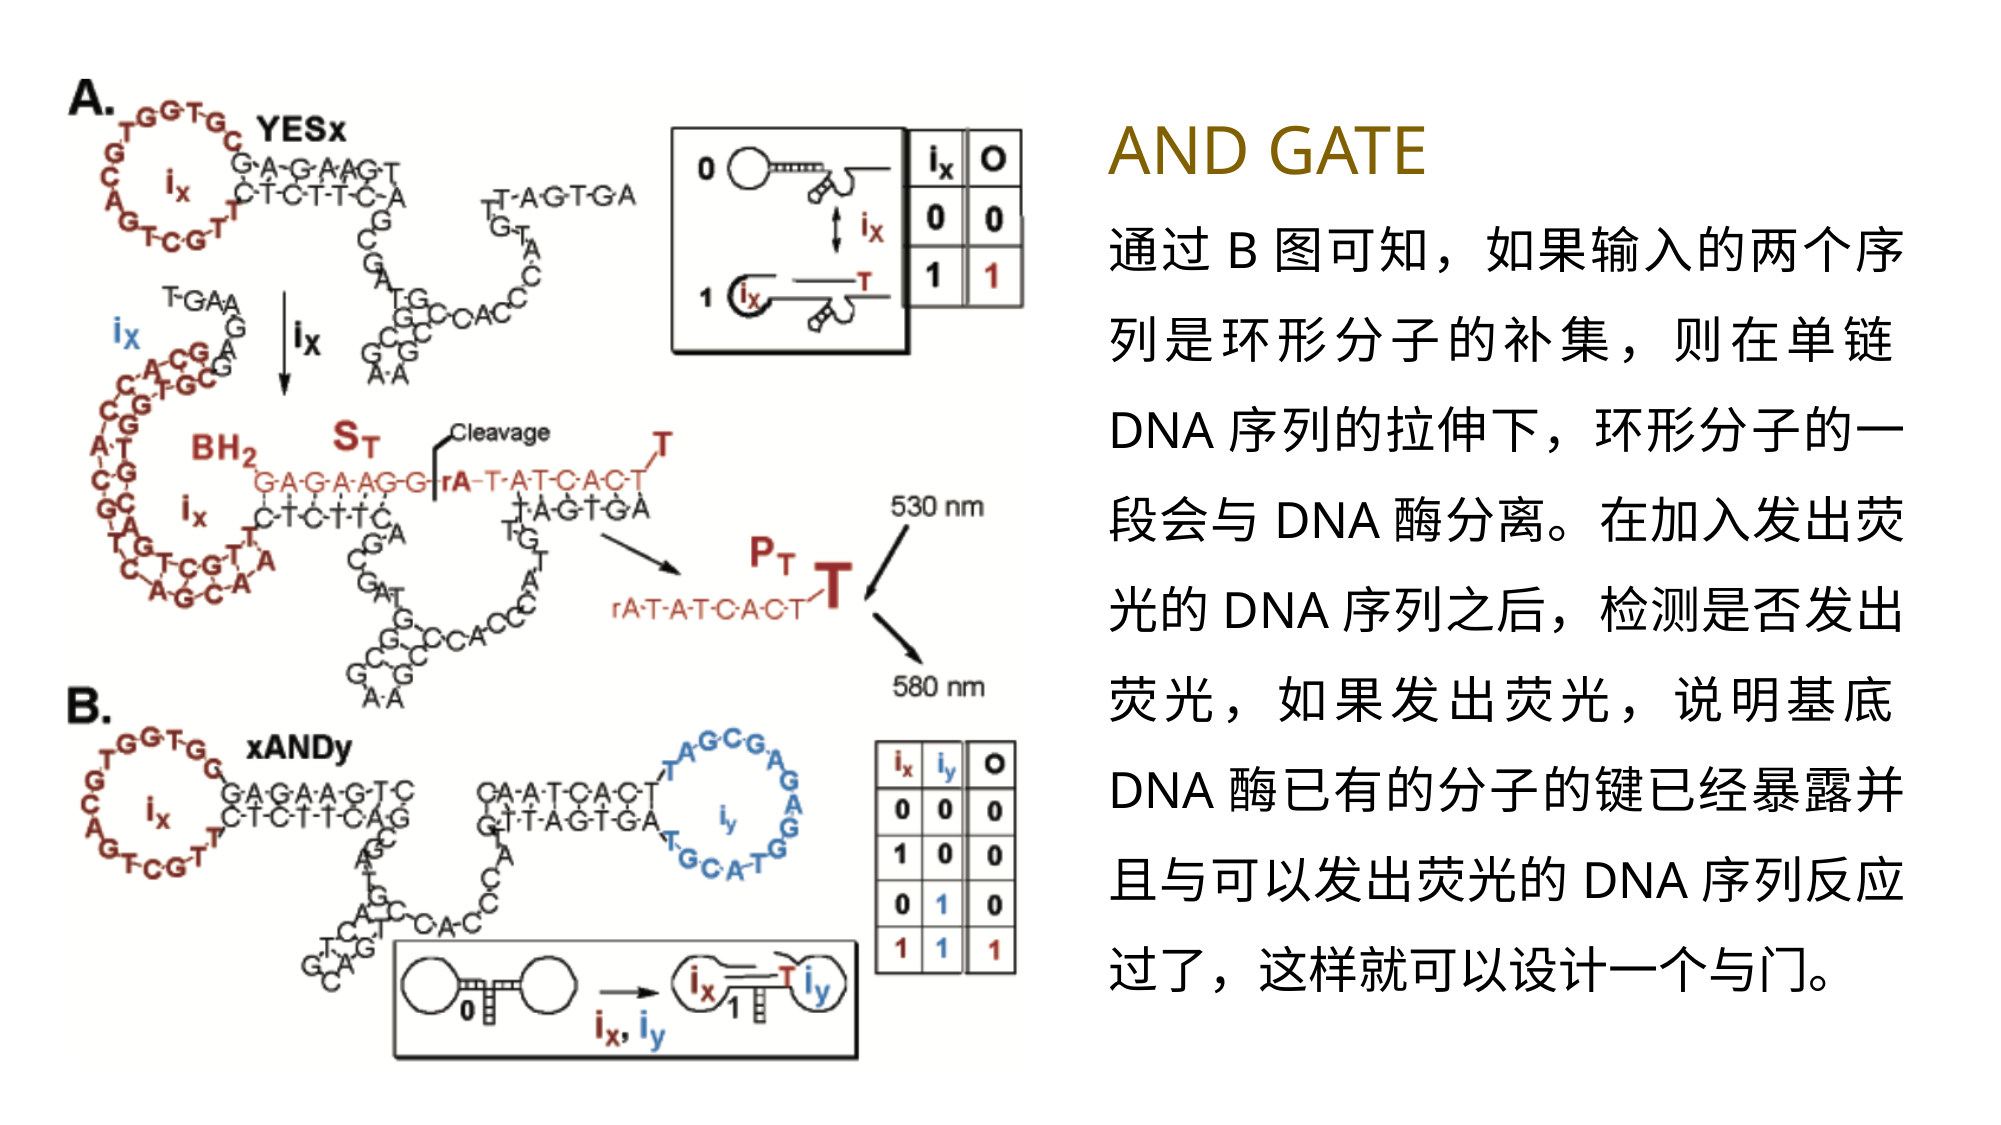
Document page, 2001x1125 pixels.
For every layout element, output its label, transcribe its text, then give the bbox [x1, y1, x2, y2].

text_box AND GATE 通过B图可知，如果输入的两个序列是环形分子的补集，则在单链DNA序列的拉伸下，环形分子的一段会与DNA酶分离。在加入发出荧光的DNA序列之后，检测是否发出荧光，如果发出荧光，说明基底DNA酶已有的分子的键已经暴露并且与可以发出荧光的DNA序列反应过了，这样就可以设计一个与门。 [1093, 60, 1921, 1006]
picture [50, 60, 1068, 1064]
